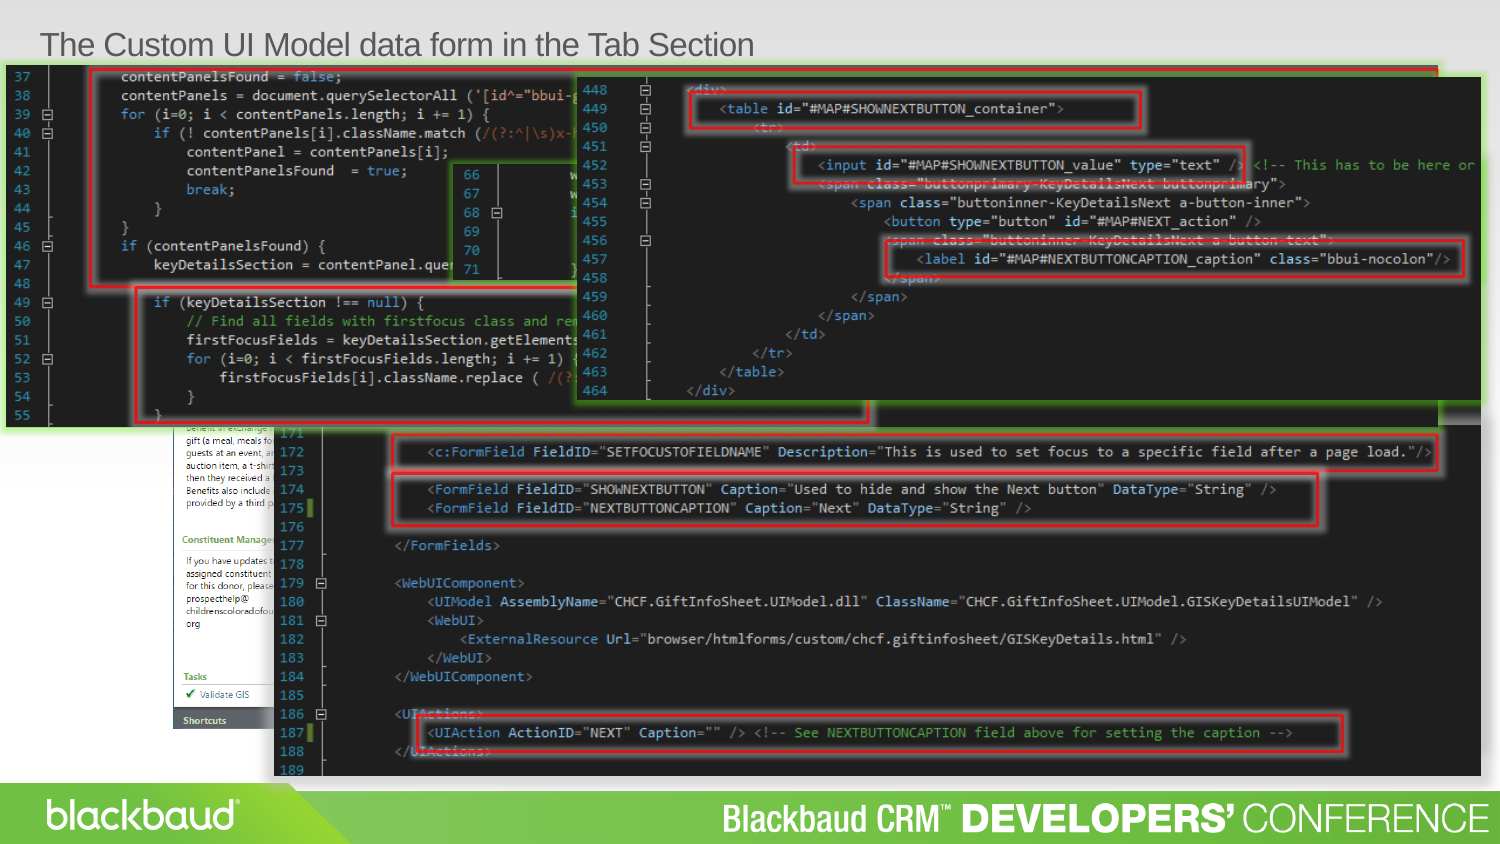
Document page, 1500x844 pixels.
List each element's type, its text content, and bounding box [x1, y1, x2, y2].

text_box The Custom UI Model data form in the Tab Section [24, 15, 966, 57]
picture [0, 0, 1500, 844]
